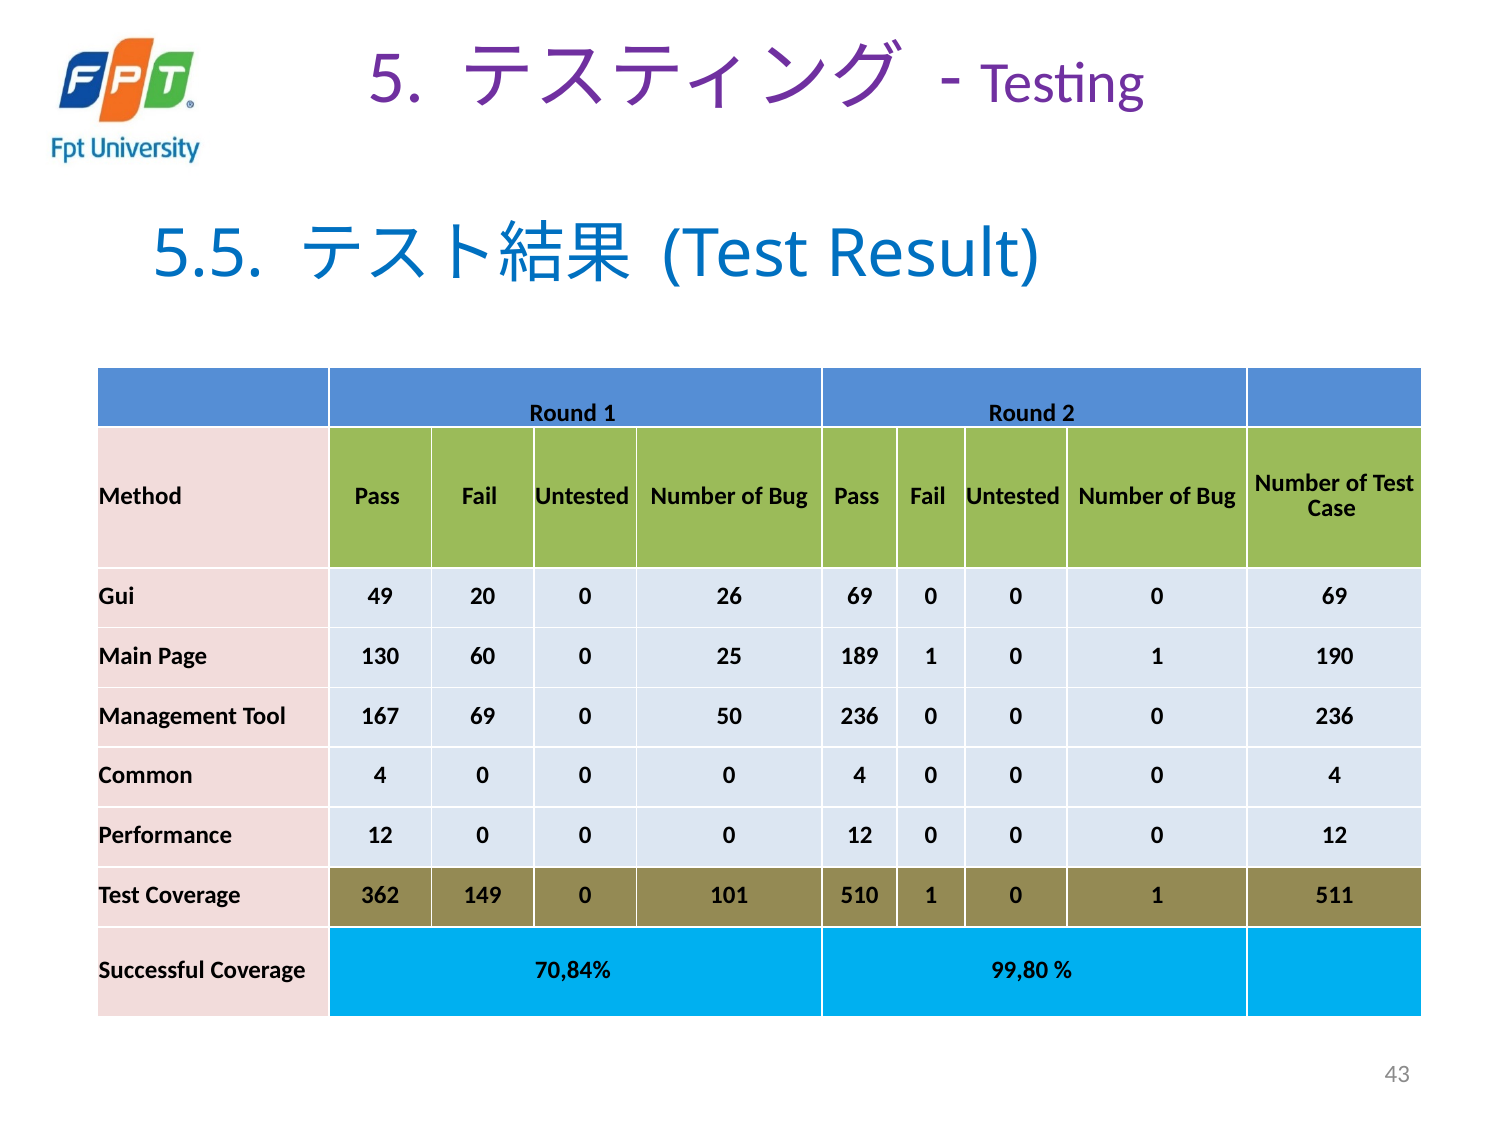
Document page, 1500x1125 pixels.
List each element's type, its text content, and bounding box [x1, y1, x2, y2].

table_cell 0 [535, 868, 636, 926]
table_cell 0 [1068, 748, 1246, 806]
table_cell Number of Bug [1068, 428, 1246, 567]
table_cell Method [98, 428, 328, 567]
table_cell 0 [898, 748, 964, 806]
table_cell 0 [1068, 688, 1246, 746]
table_cell 4 [330, 748, 431, 806]
table_cell 0 [898, 688, 964, 746]
table_cell 167 [330, 688, 431, 746]
table_cell 0 [966, 868, 1066, 926]
table_cell 0 [535, 688, 636, 746]
table_cell 70,84% [330, 928, 821, 1016]
table_cell Main Page [98, 628, 328, 687]
table_cell 0 [637, 808, 821, 866]
table_cell 60 [432, 628, 533, 687]
table_cell 0 [432, 808, 533, 866]
table_cell 20 [432, 569, 533, 627]
table_cell 0 [1068, 808, 1246, 866]
table_cell 0 [1068, 569, 1246, 627]
table_header Round 1 [330, 368, 821, 426]
table_cell 69 [1248, 569, 1421, 627]
table_cell 0 [966, 628, 1066, 687]
table_cell Management Tool [98, 688, 328, 746]
table_cell 12 [1248, 808, 1421, 866]
table_cell 149 [432, 868, 533, 926]
table_cell 236 [1248, 688, 1421, 746]
table_header Round 2 [823, 368, 1246, 426]
table_cell 0 [898, 569, 964, 627]
table_cell 1 [1068, 868, 1246, 926]
table_cell 69 [432, 688, 533, 746]
table_cell Test Coverage [98, 868, 328, 926]
table_cell 510 [823, 868, 896, 926]
table_cell 99,80 % [823, 928, 1246, 1016]
text_box 5. テスティング - Testing [254, 20, 1303, 126]
table_cell [1248, 928, 1421, 1016]
table_cell 189 [823, 628, 896, 687]
table_cell 1 [1068, 628, 1246, 687]
table_cell Pass [330, 428, 431, 567]
table_cell 1 [898, 868, 964, 926]
table_cell 130 [330, 628, 431, 687]
table_cell 0 [966, 569, 1066, 627]
table_cell 12 [330, 808, 431, 866]
table_cell Fail [898, 428, 964, 567]
table_header [1248, 368, 1421, 426]
table_cell 0 [637, 748, 821, 806]
table_cell Pass [823, 428, 896, 567]
table_cell 101 [637, 868, 821, 926]
table_cell 4 [823, 748, 896, 806]
table_cell 0 [535, 748, 636, 806]
table_cell 25 [637, 628, 821, 687]
table_cell 1 [898, 628, 964, 687]
text_box 5.5. テスト結果 (Test Result) [137, 162, 1388, 290]
table_cell Untested [535, 428, 636, 567]
table_cell Common [98, 748, 328, 806]
table_cell 0 [966, 688, 1066, 746]
table_cell 0 [535, 569, 636, 627]
table_cell 50 [637, 688, 821, 746]
table_cell Untested [966, 428, 1066, 567]
table_cell Number of Test Case [1248, 428, 1421, 567]
table_cell 0 [535, 628, 636, 687]
table_cell 0 [535, 808, 636, 866]
table_cell 4 [1248, 748, 1421, 806]
table_cell Successful Coverage [98, 928, 328, 1016]
table_cell 12 [823, 808, 896, 866]
table_cell 49 [330, 569, 431, 627]
table_cell 0 [966, 808, 1066, 866]
table_cell 26 [637, 569, 821, 627]
table_cell 362 [330, 868, 431, 926]
table_cell 0 [898, 808, 964, 866]
table_cell 190 [1248, 628, 1421, 687]
table_cell 69 [823, 569, 896, 627]
table_cell 236 [823, 688, 896, 746]
table_cell Gui [98, 569, 328, 627]
table_cell Fail [432, 428, 533, 567]
slide_number 43 [1074, 1042, 1425, 1103]
table_cell 511 [1248, 868, 1421, 926]
table_cell Number of Bug [637, 428, 821, 567]
table_cell 0 [966, 748, 1066, 806]
table_header [98, 368, 328, 426]
picture [2, 0, 249, 191]
table_cell 0 [432, 748, 533, 806]
table_cell Performance [98, 808, 328, 866]
